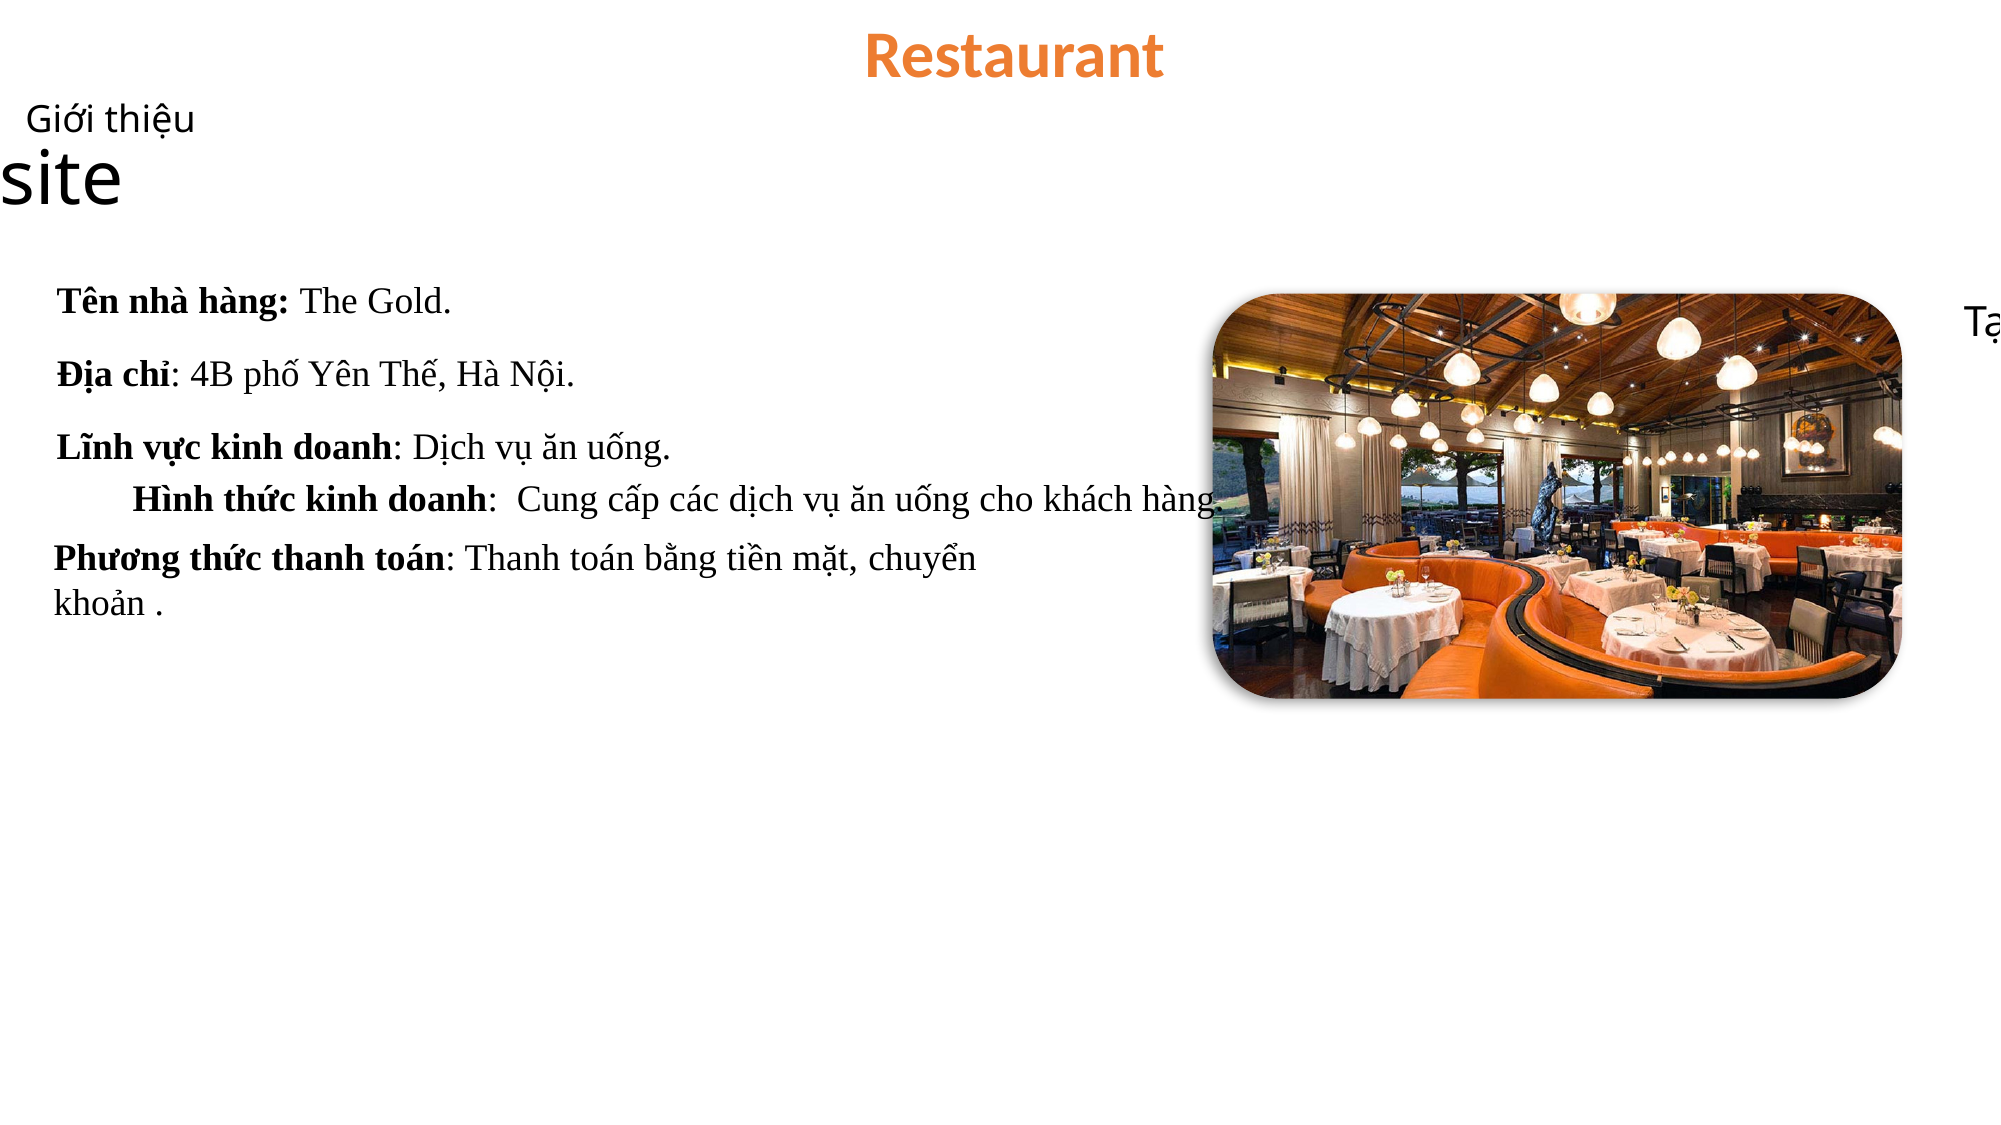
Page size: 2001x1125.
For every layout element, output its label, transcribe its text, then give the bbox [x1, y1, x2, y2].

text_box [0, 252, 1298, 632]
text_box Restaurant [849, 3, 1295, 98]
picture [1212, 293, 1903, 699]
text_box Tầm quan trọng của website [0, 122, 140, 228]
text_box Giới thiệu [10, 87, 211, 147]
